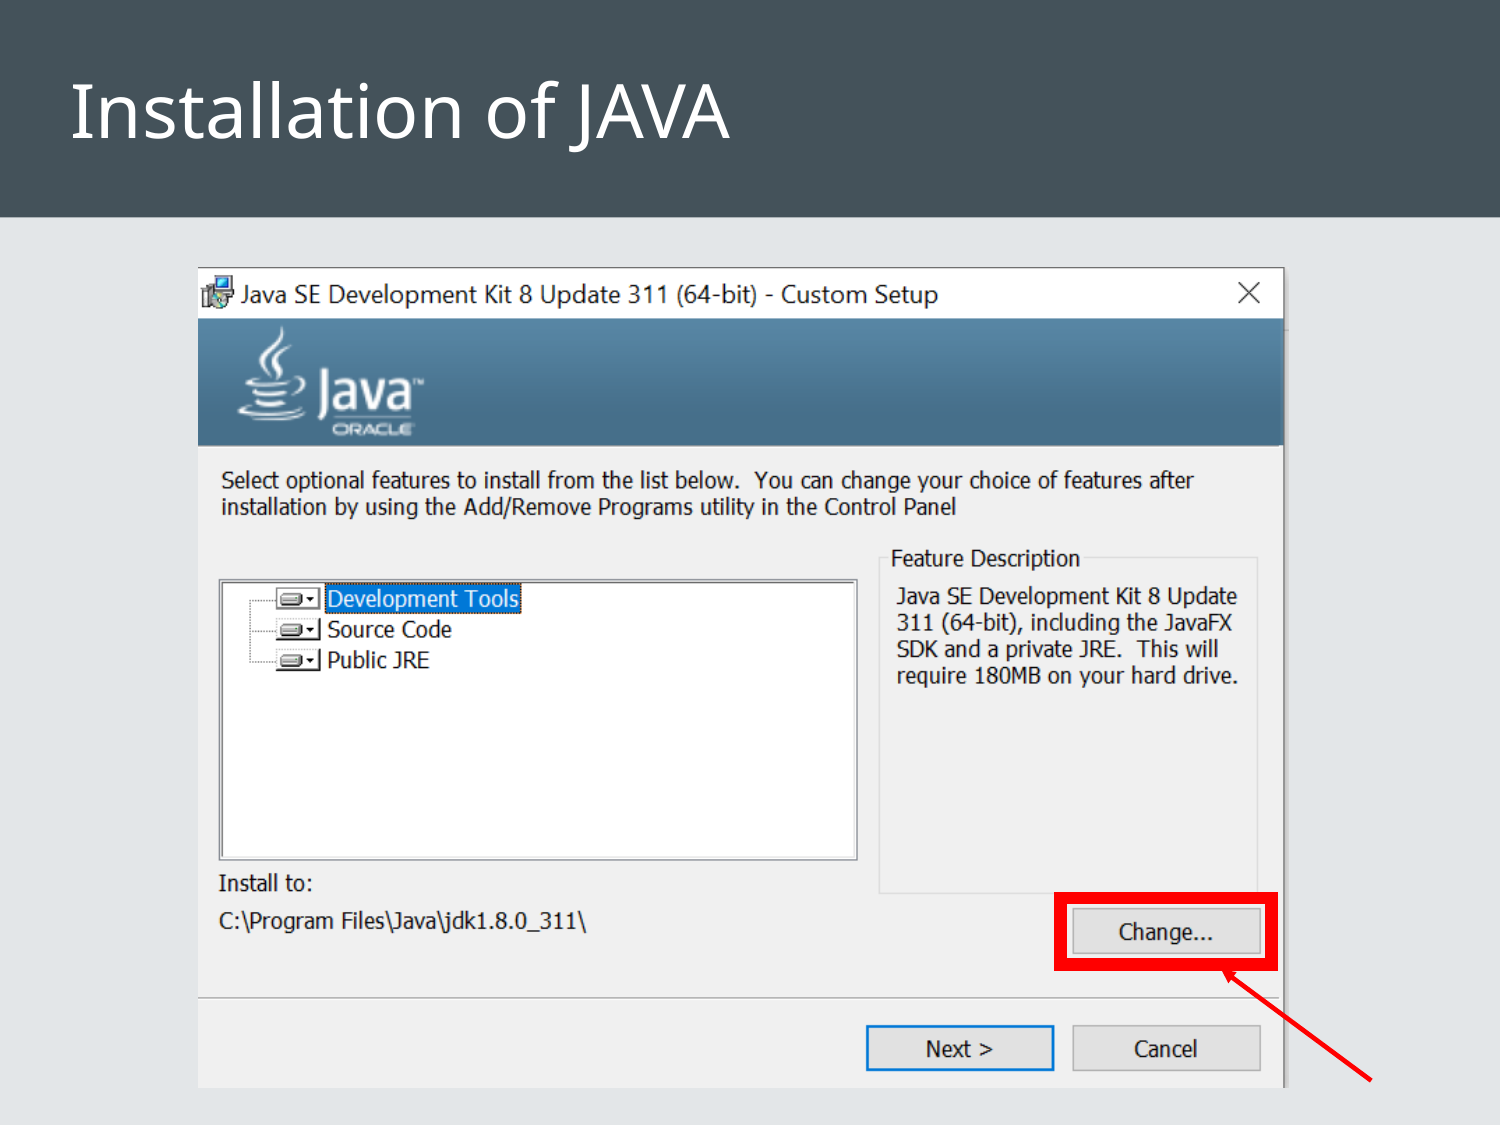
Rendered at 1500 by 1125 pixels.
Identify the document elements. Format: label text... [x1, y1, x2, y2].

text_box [1221, 969, 1372, 1081]
title Installation of JAVA [55, 0, 1432, 218]
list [198, 267, 1289, 1088]
